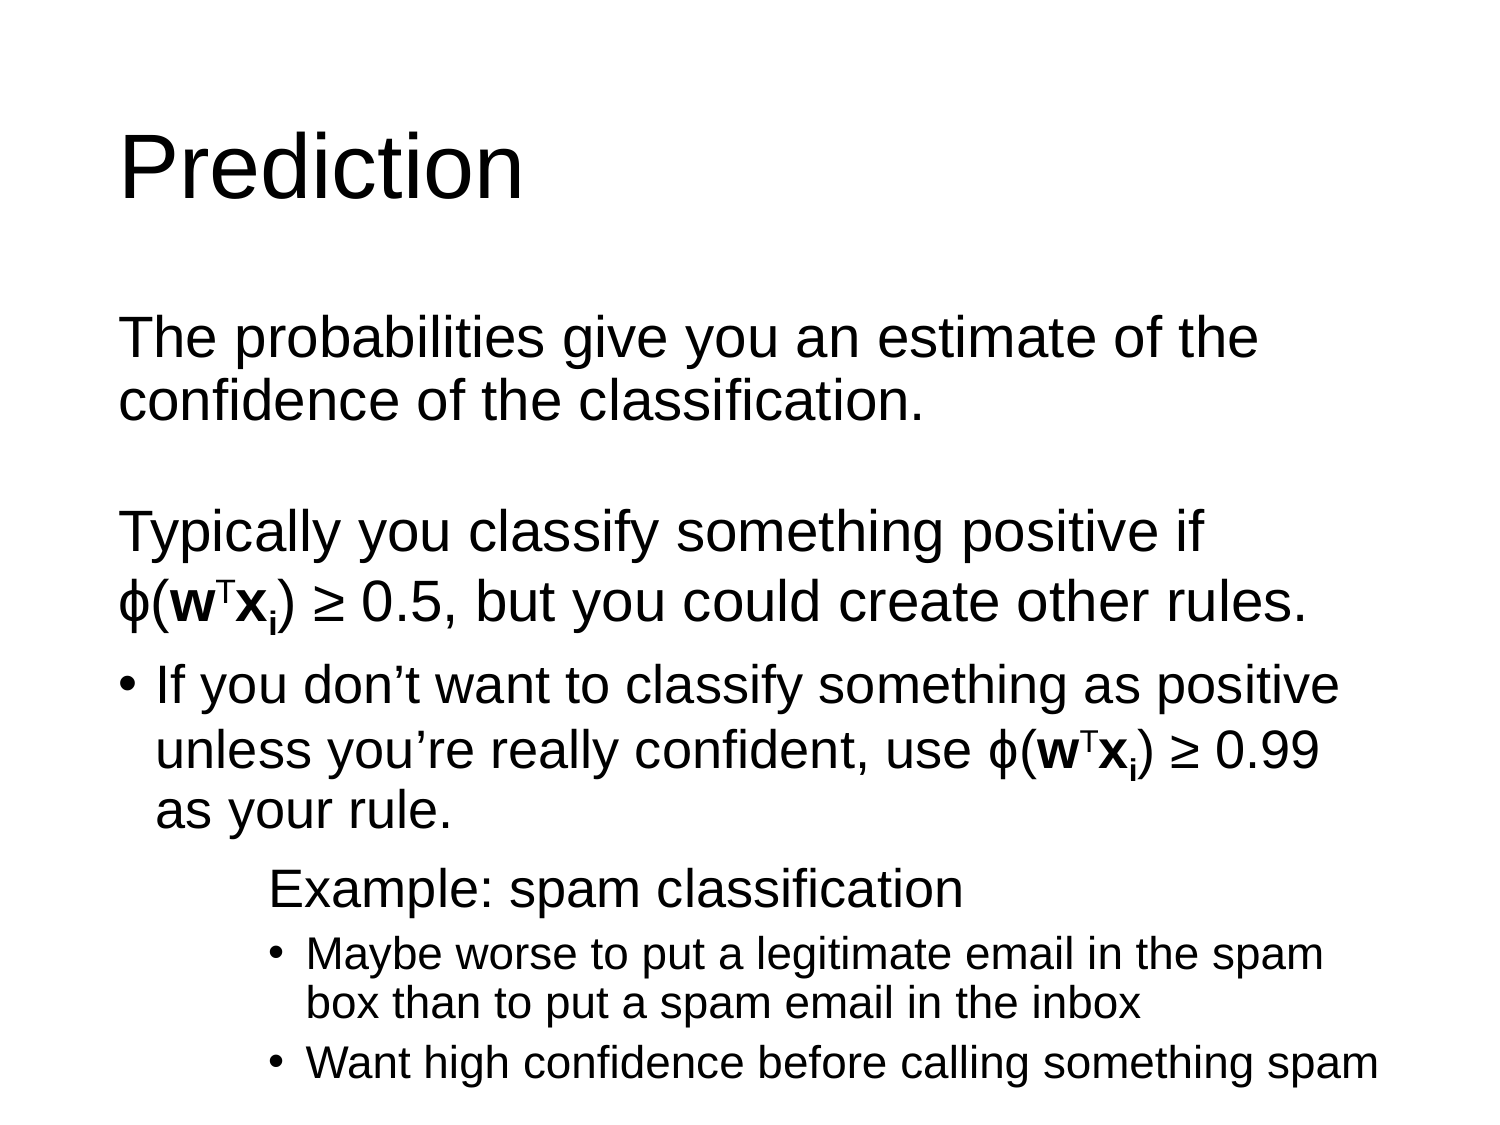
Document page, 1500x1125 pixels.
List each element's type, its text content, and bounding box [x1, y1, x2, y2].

list The probabilities give you an estimate of the confidence of the classification. Typically you classify something positive if ϕ(wTxi) ≥ 0.5, but you could create other rules. If you don’t want to classify something as positive unless you’re really confident, use ϕ(wTxi) ≥ 0.99 as your rule. Example: spam classification Maybe worse to put a legitimate email in the spam box than to put a spam email in the inbox Want high confidence before calling something spam [103, 299, 1397, 1125]
title Prediction [103, 59, 1397, 278]
